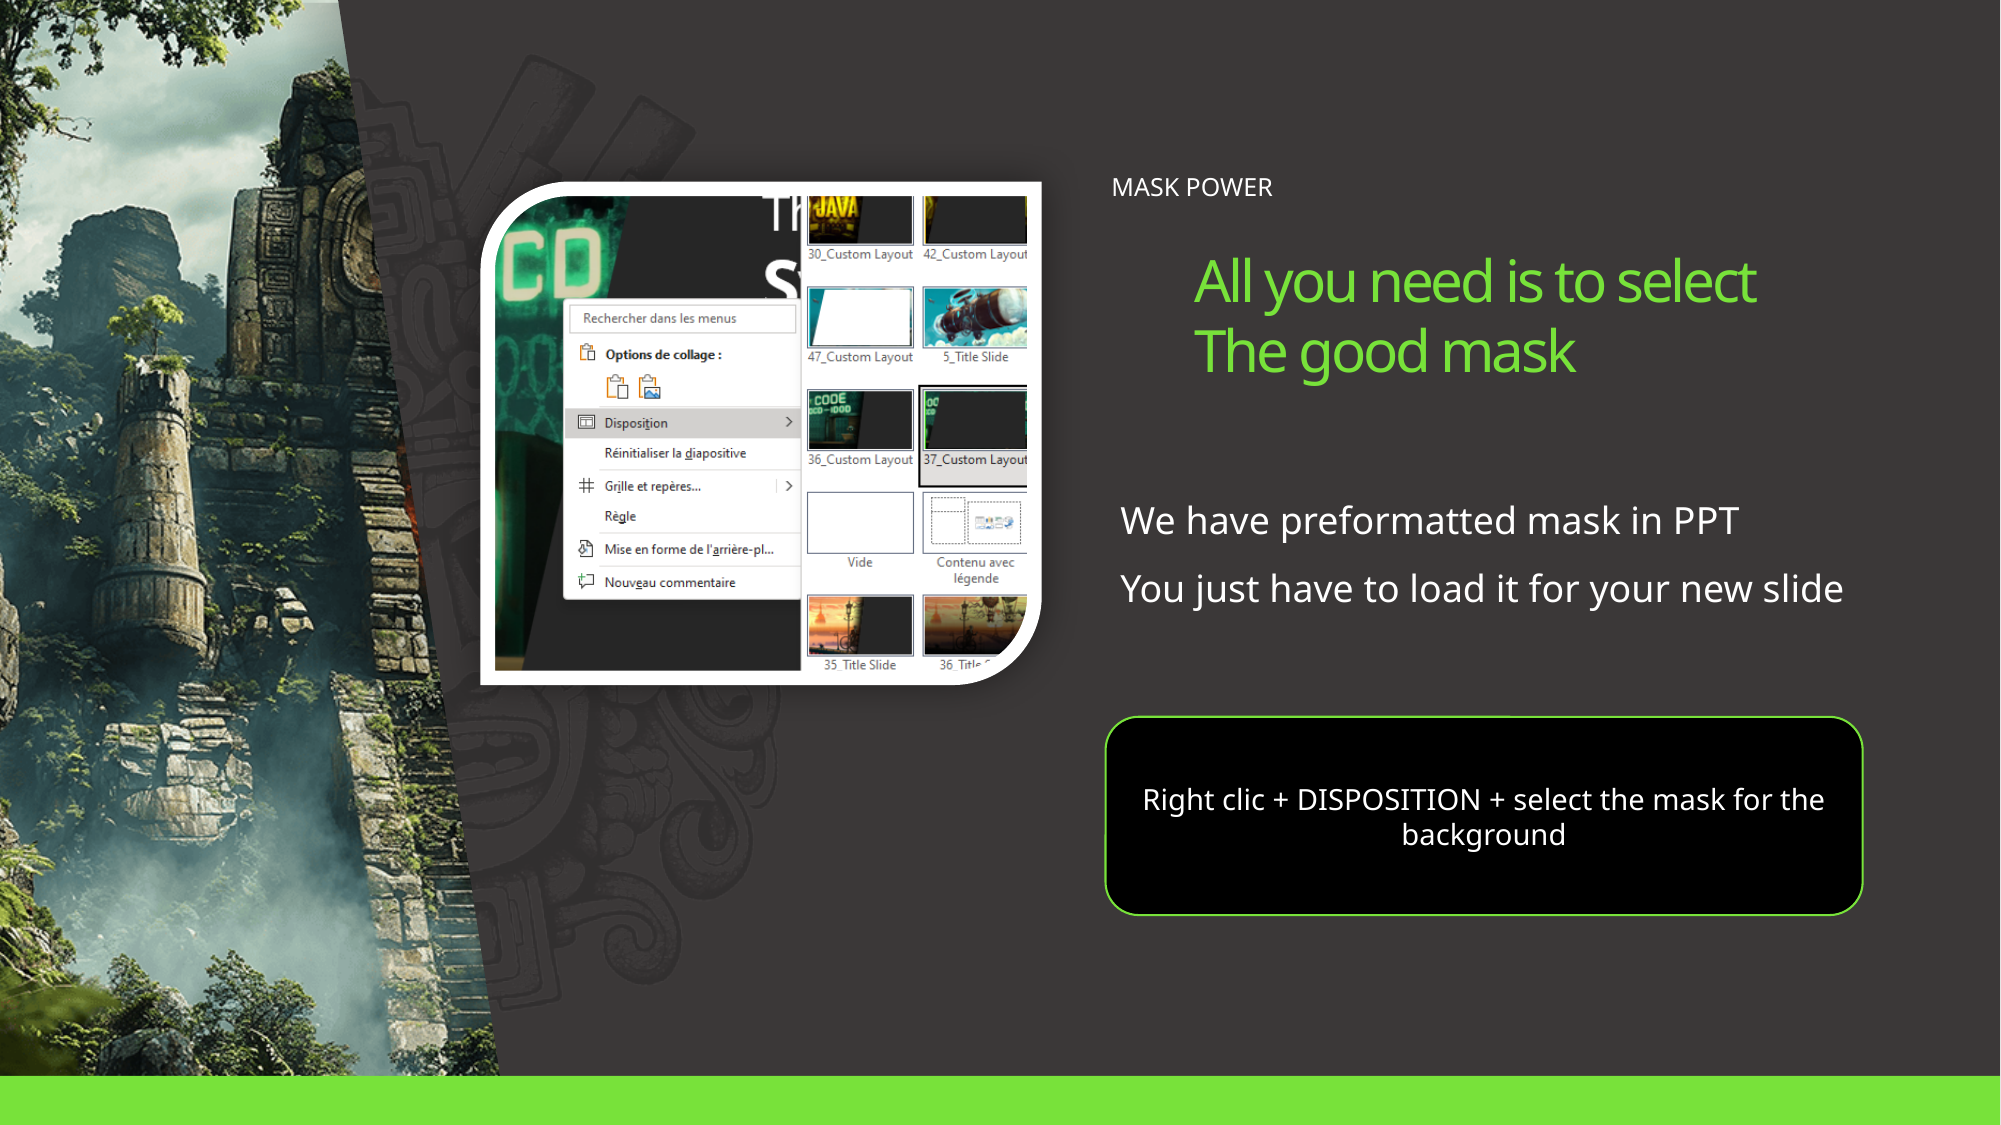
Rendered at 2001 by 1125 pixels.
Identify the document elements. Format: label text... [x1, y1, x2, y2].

text_box Right clic + DISPOSITION + select the mask for the background [1104, 715, 1864, 917]
picture [0, 0, 499, 1075]
picture [487, 188, 1035, 678]
text_box MASK POWER [1096, 149, 1289, 269]
text_box We have preformatted mask in PPT You just have to load it for your new slide [1105, 467, 1910, 618]
text_box All you need is to select The good mask [1179, 236, 1773, 392]
